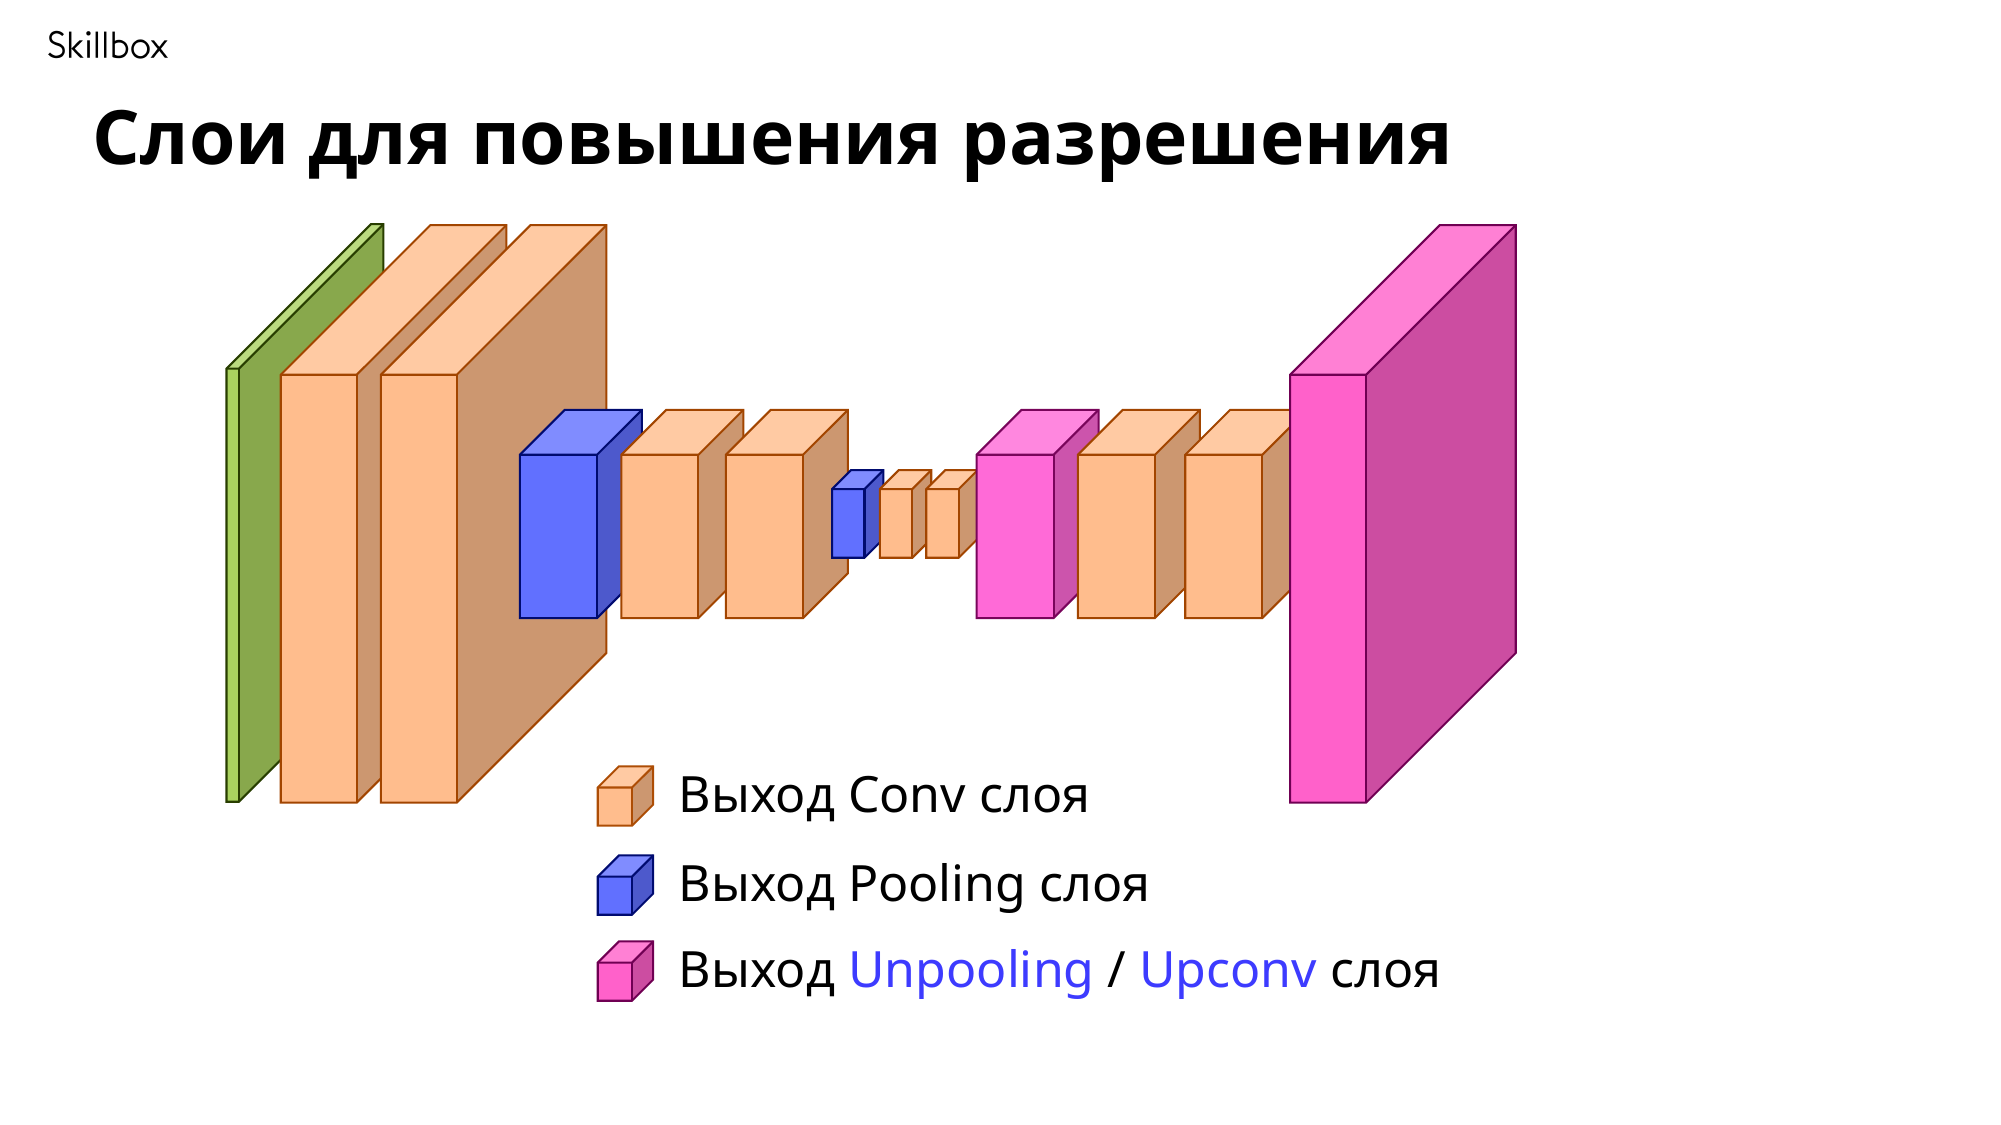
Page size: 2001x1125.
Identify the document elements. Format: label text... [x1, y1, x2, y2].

text_box [1186, 410, 1290, 454]
text_box [879, 470, 930, 489]
text_box [381, 225, 605, 374]
text_box Выход Pooling слоя [664, 843, 1279, 919]
text_box [598, 767, 652, 787]
text_box [227, 225, 382, 368]
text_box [726, 410, 847, 454]
text_box [879, 470, 932, 558]
text_box [281, 225, 505, 374]
picture [48, 30, 168, 59]
text_box [832, 471, 882, 489]
text_box [1290, 225, 1516, 803]
text_box [1290, 225, 1514, 374]
text_box [280, 225, 507, 803]
text_box [597, 855, 654, 915]
text_box Слои для повышения разрешения [77, 86, 1982, 195]
text_box [1185, 409, 1290, 619]
text_box [597, 941, 654, 1001]
text_box [597, 766, 654, 826]
text_box Выход Conv слоя [663, 754, 1200, 830]
text_box [380, 225, 607, 803]
text_box [598, 856, 652, 876]
text_box [519, 409, 642, 619]
text_box [926, 470, 976, 489]
text_box [226, 224, 384, 802]
text_box Выход Unpooling / Upconv слоя [664, 929, 1505, 1005]
text_box [832, 470, 884, 558]
text_box [1077, 409, 1200, 619]
text_box [725, 409, 848, 619]
text_box [598, 942, 652, 962]
text_box [520, 410, 641, 454]
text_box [622, 410, 743, 454]
text_box [1078, 410, 1199, 454]
text_box [926, 470, 976, 558]
text_box [621, 409, 744, 619]
text_box [976, 409, 1099, 619]
text_box [977, 410, 1098, 454]
